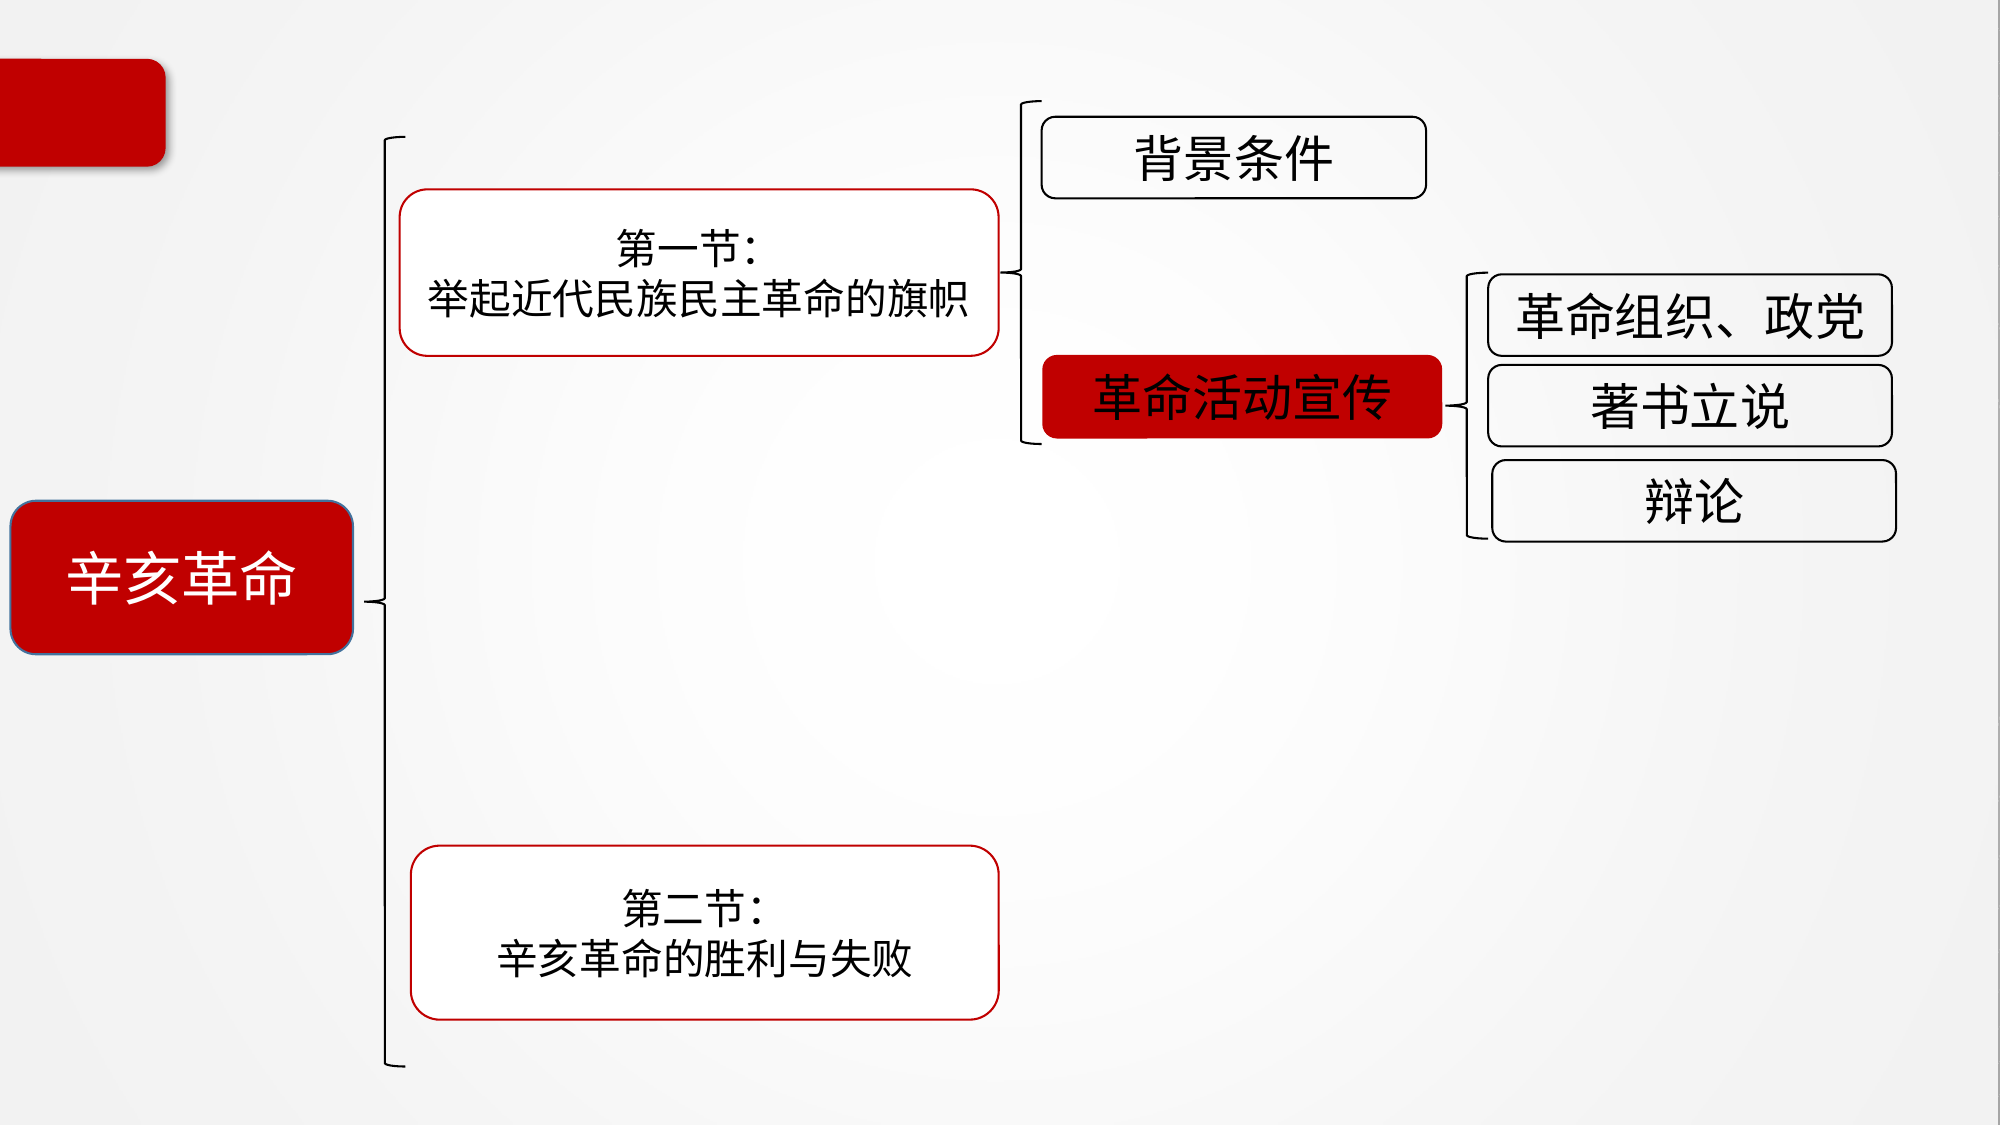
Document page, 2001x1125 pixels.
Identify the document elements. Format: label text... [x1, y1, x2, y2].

text_box 第二节： 辛亥革命的胜利与失败 [409, 844, 1000, 1021]
text_box 背景条件 [1040, 115, 1428, 200]
text_box 著书立说 [1487, 363, 1894, 448]
text_box 革命活动宣传 [1042, 354, 1443, 439]
picture [0, 0, 1998, 1125]
text_box 第一节： 举起近代民族民主革命的旗帜 [398, 188, 1000, 357]
text_box [1445, 271, 1489, 540]
text_box [1000, 100, 1042, 446]
text_box 辛亥革命 [9, 499, 355, 656]
text_box [364, 135, 406, 1068]
text_box 辩论 [1491, 459, 1898, 543]
text_box 革命组织、政党 [1487, 273, 1894, 357]
